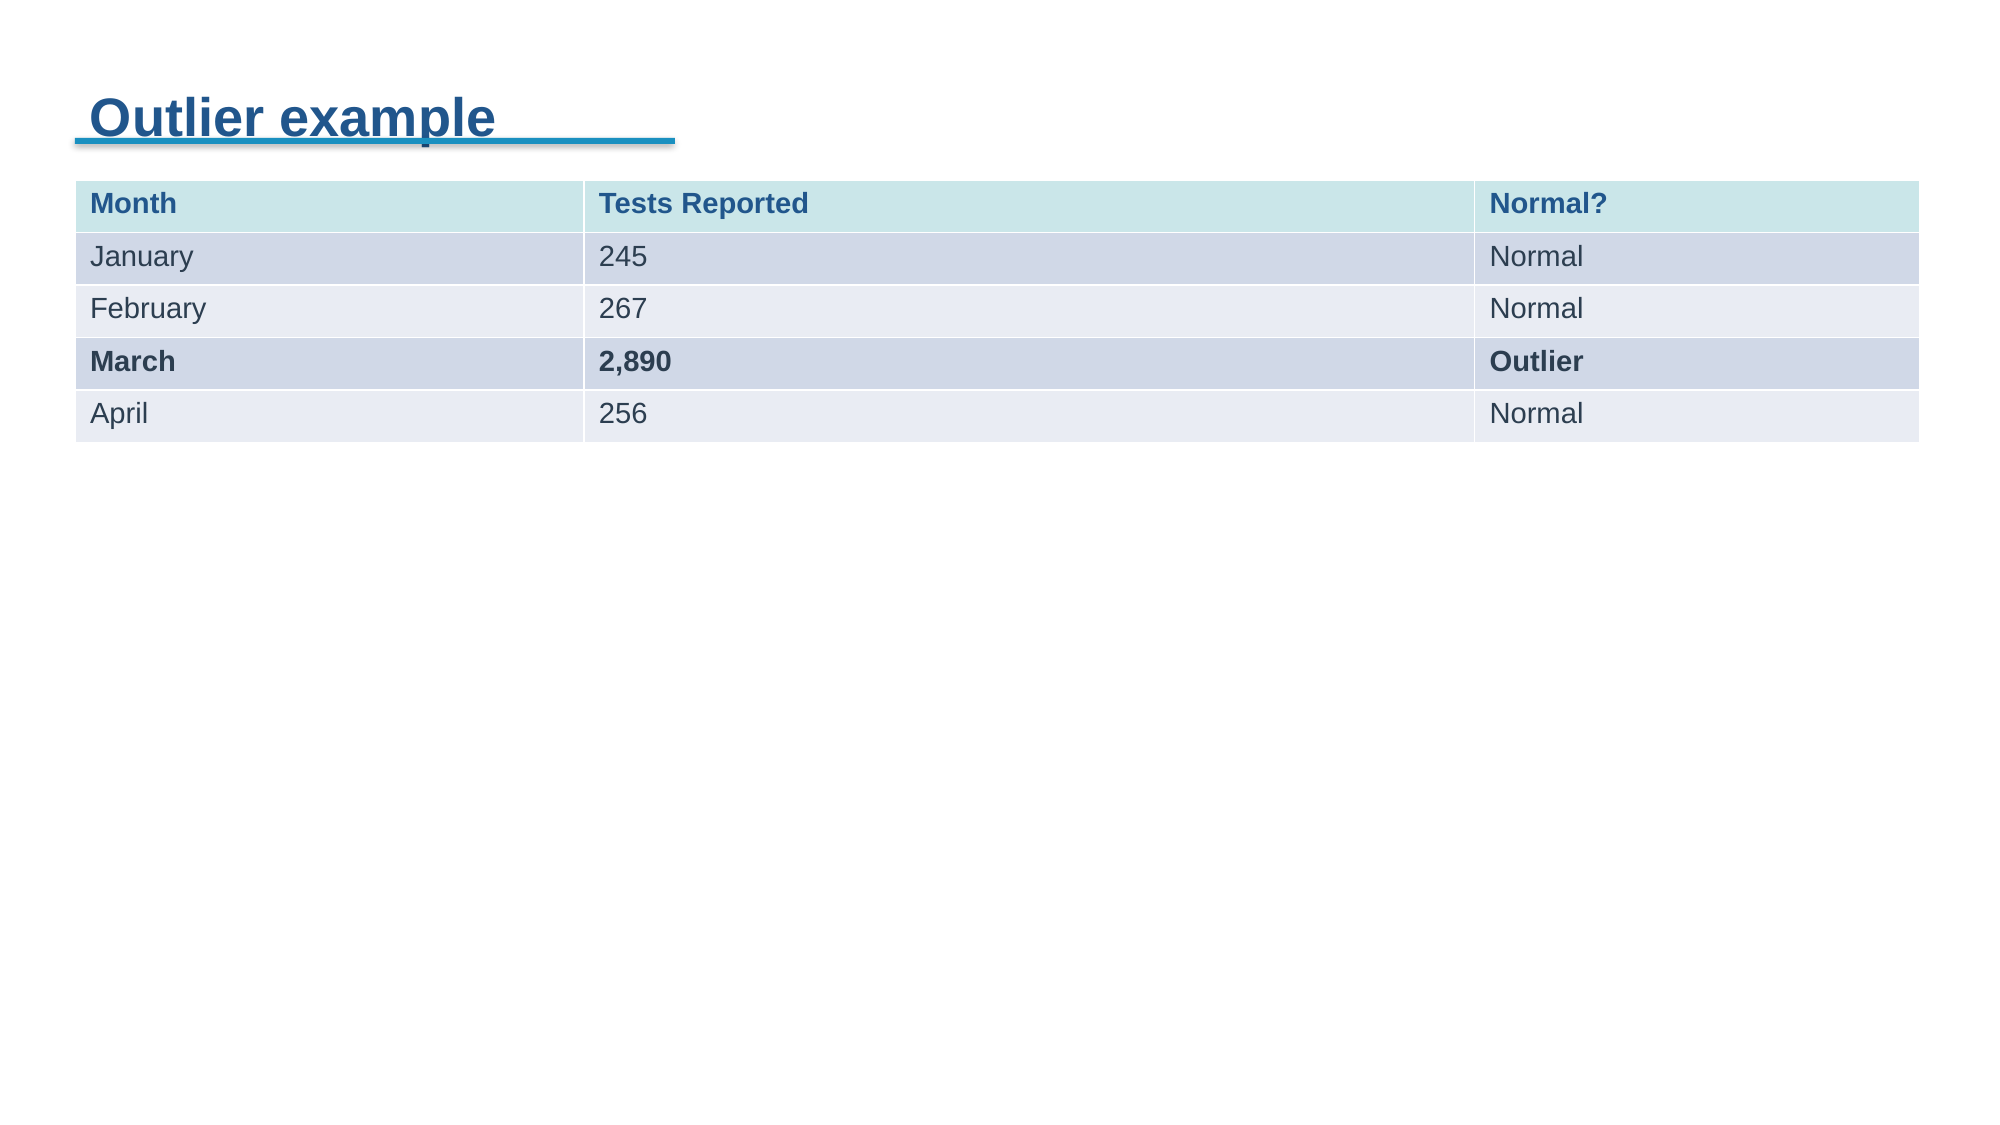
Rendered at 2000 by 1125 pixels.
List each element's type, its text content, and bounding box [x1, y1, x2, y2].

table_cell 256 [585, 391, 1474, 442]
table_cell January [76, 233, 583, 284]
table_cell 2,890 [585, 338, 1474, 389]
text_box Outlier example [74, 75, 1925, 143]
text_box [74, 137, 676, 145]
table_cell Normal [1475, 286, 1919, 337]
table_cell March [76, 338, 583, 389]
table_cell Normal [1475, 233, 1919, 284]
table_cell 245 [585, 233, 1474, 284]
table_cell April [76, 391, 583, 442]
table_cell Normal [1475, 391, 1919, 442]
table_header Tests Reported [585, 181, 1474, 232]
table_cell February [76, 286, 583, 337]
table_header Normal? [1475, 181, 1919, 232]
table_cell 267 [585, 286, 1474, 337]
table_cell Outlier [1475, 338, 1919, 389]
table_header Month [76, 181, 583, 232]
